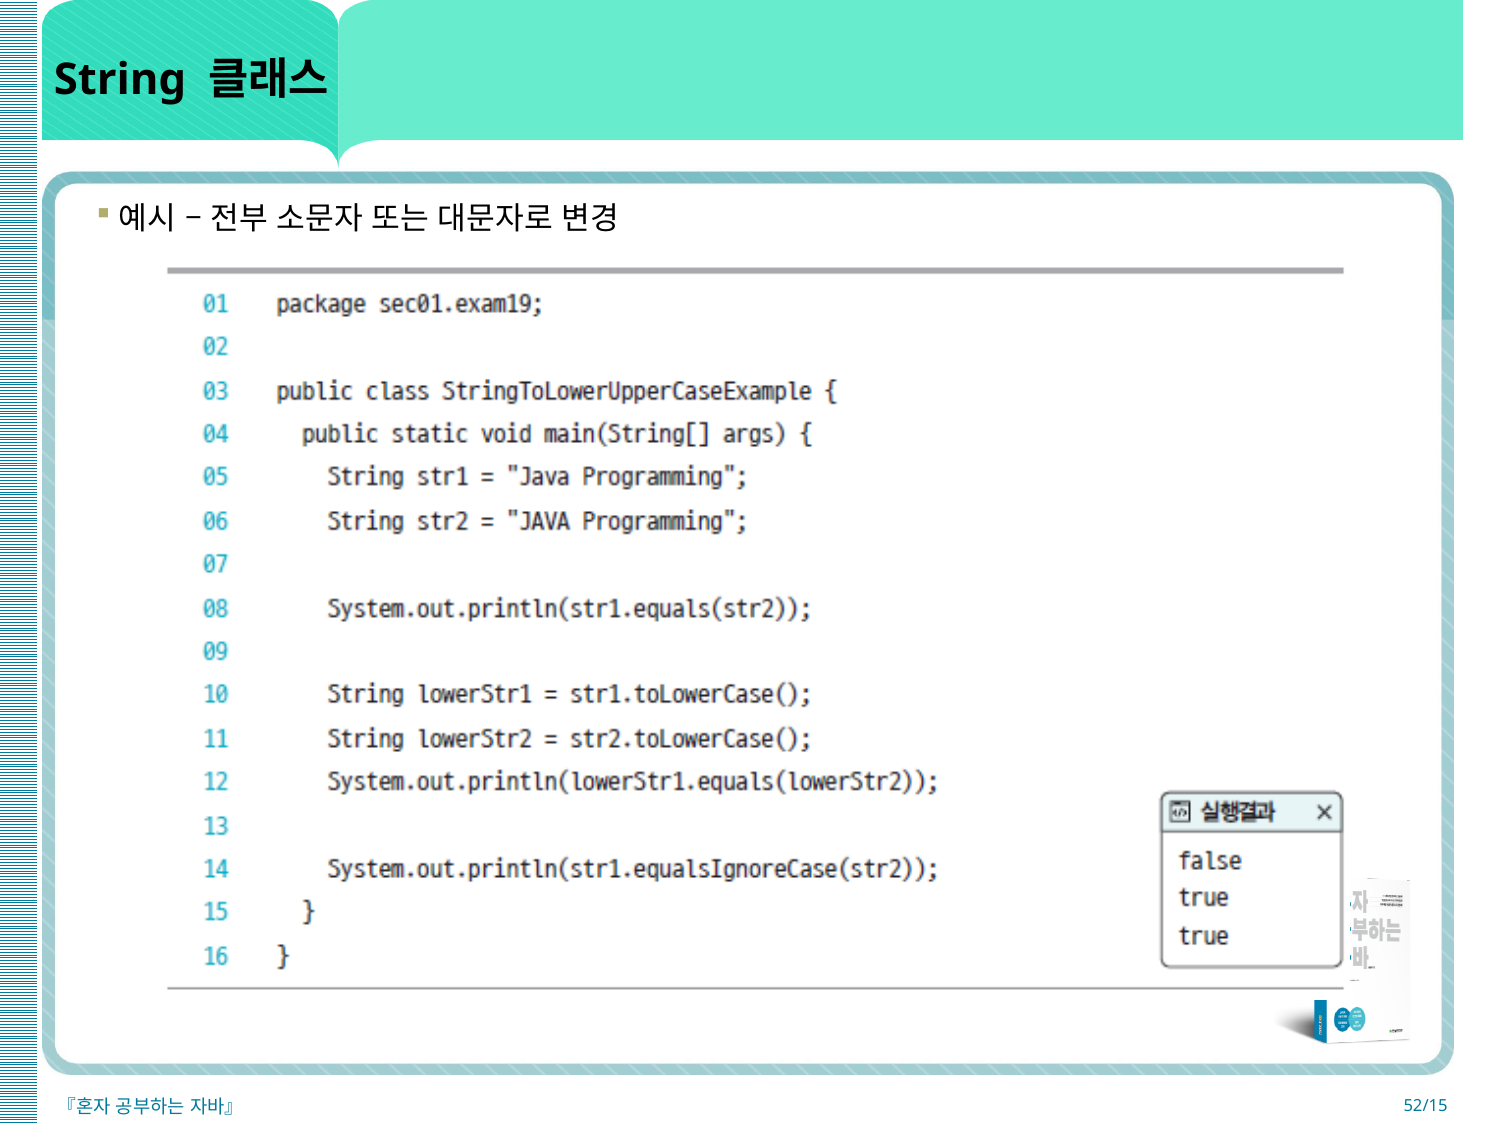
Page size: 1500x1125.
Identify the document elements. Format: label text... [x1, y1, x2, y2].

list 예시 – 전부 소문자 또는 대문자로 변경 [37, 187, 1463, 1091]
picture [42, 0, 1463, 187]
picture [225, 1102, 232, 1115]
picture [162, 262, 1351, 1001]
picture [68, 1097, 75, 1110]
picture [116, 1102, 131, 1107]
picture [1243, 797, 1488, 1122]
title String 클래스 [39, 42, 1280, 138]
